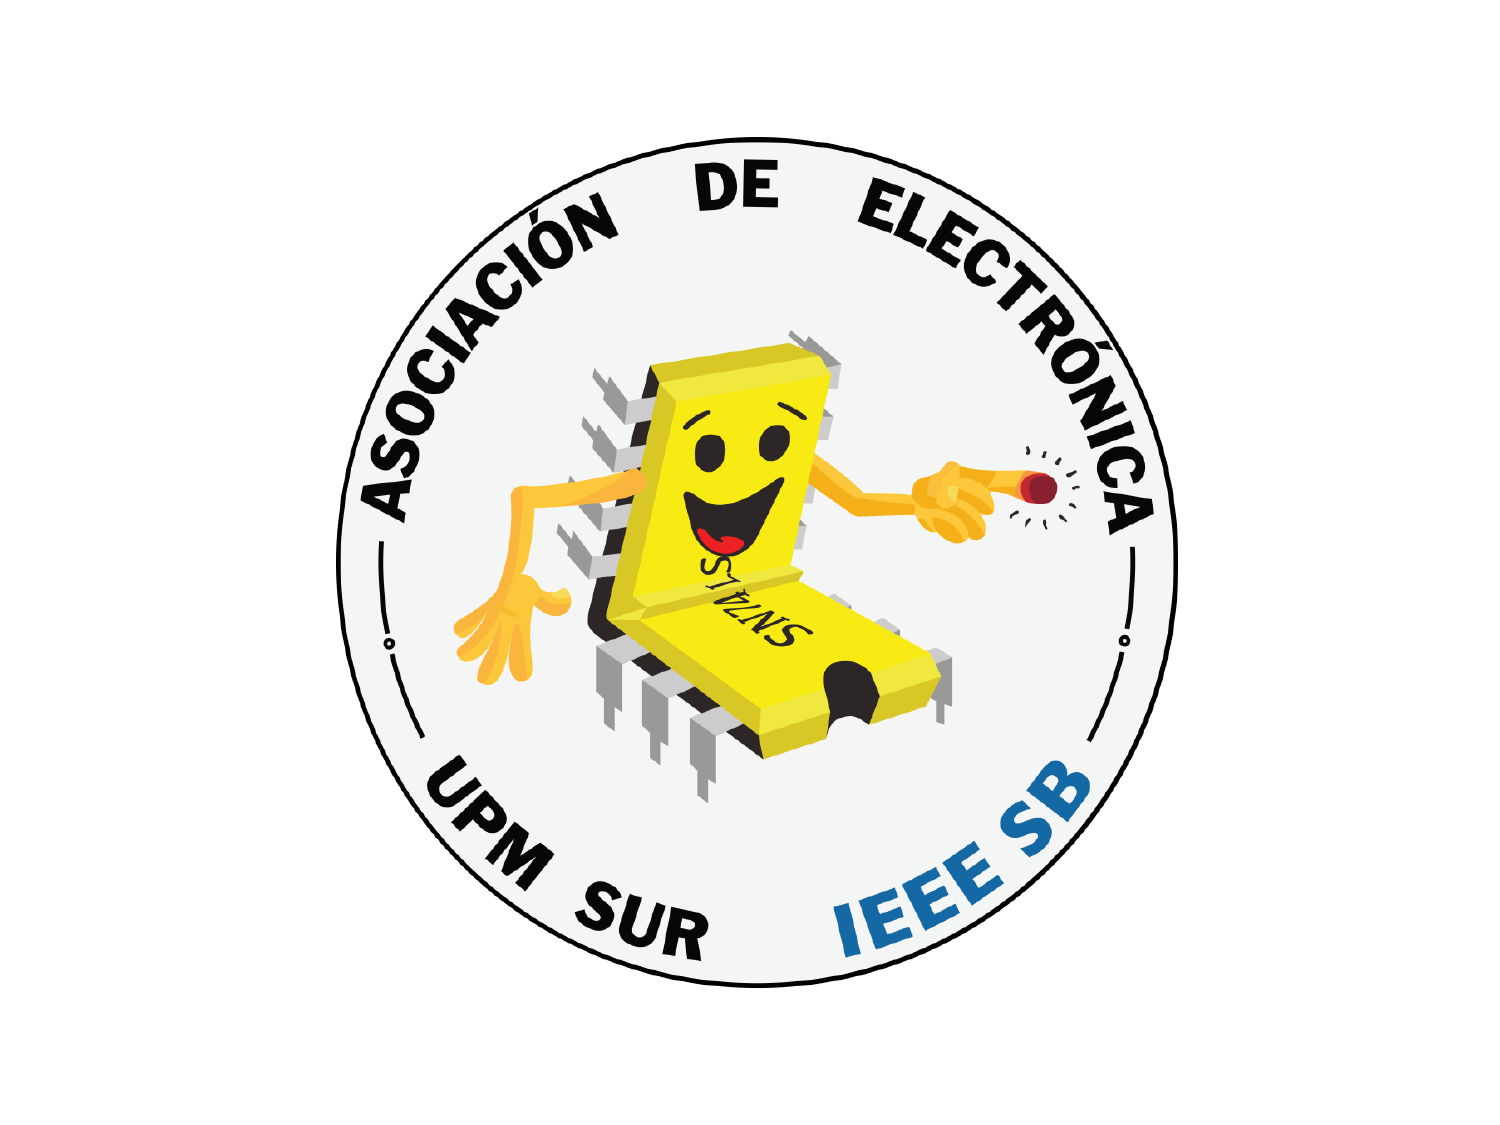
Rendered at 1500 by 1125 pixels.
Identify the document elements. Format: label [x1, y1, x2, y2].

picture [336, 136, 1178, 997]
